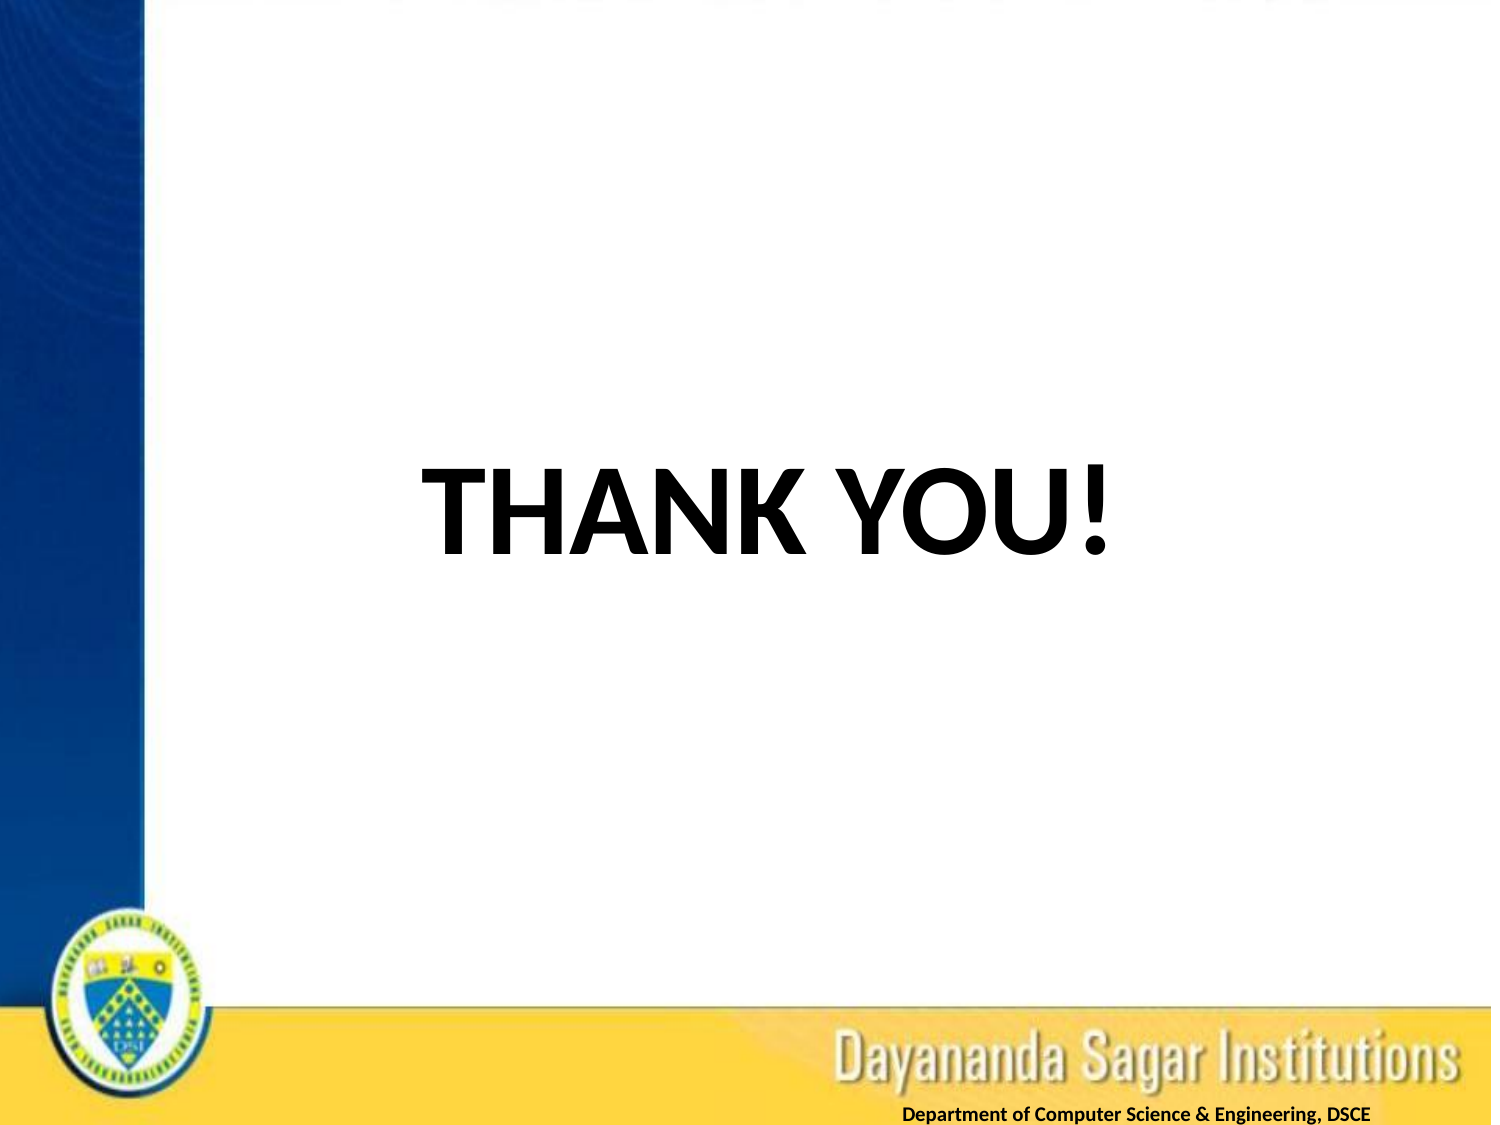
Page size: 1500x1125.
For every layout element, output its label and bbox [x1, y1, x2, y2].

text_box [1492, 1093, 1500, 1125]
picture [0, 0, 1491, 1125]
